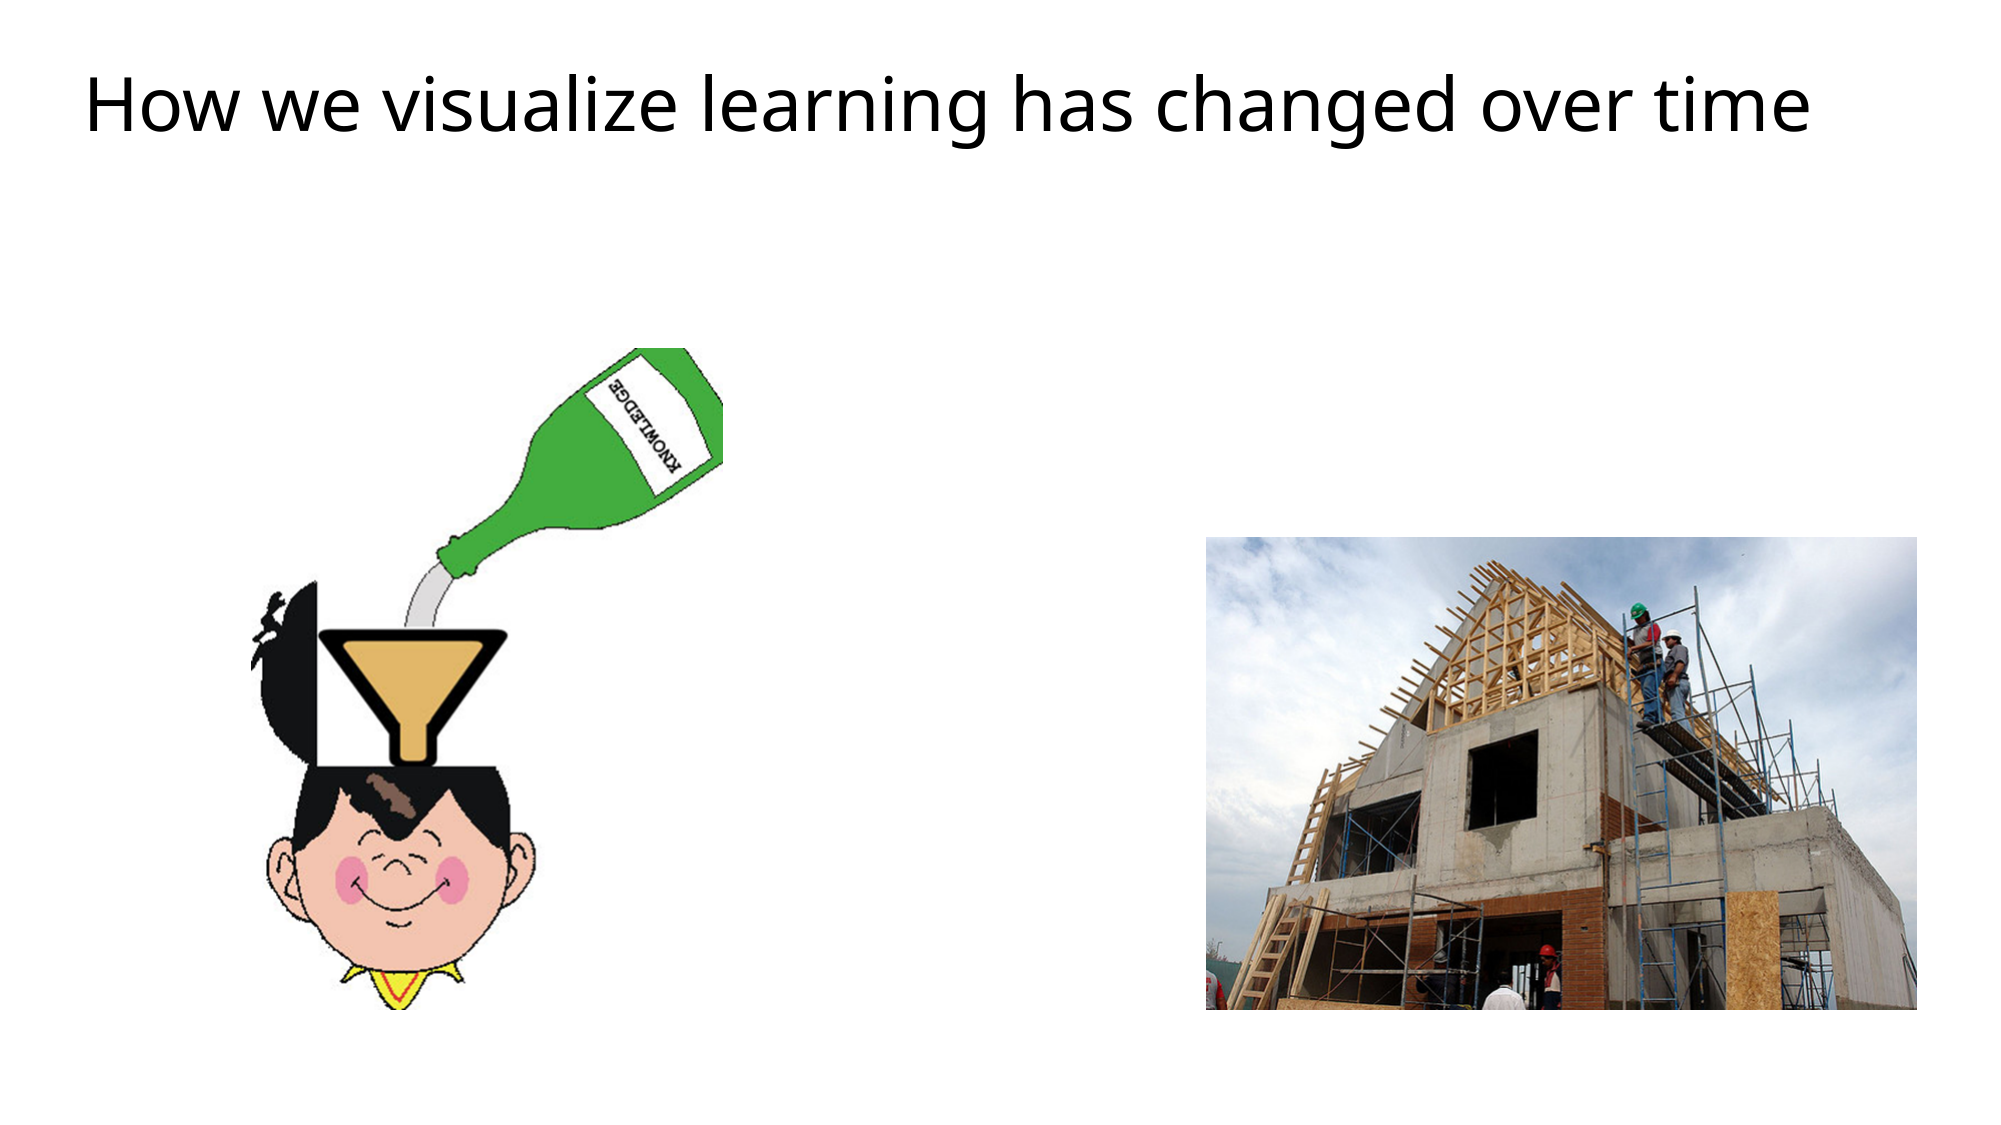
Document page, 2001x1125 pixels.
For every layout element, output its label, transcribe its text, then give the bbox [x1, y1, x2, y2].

picture [1205, 537, 1917, 1010]
text_box How we visualize learning has changed over time [68, 59, 1932, 278]
picture [251, 348, 723, 1010]
